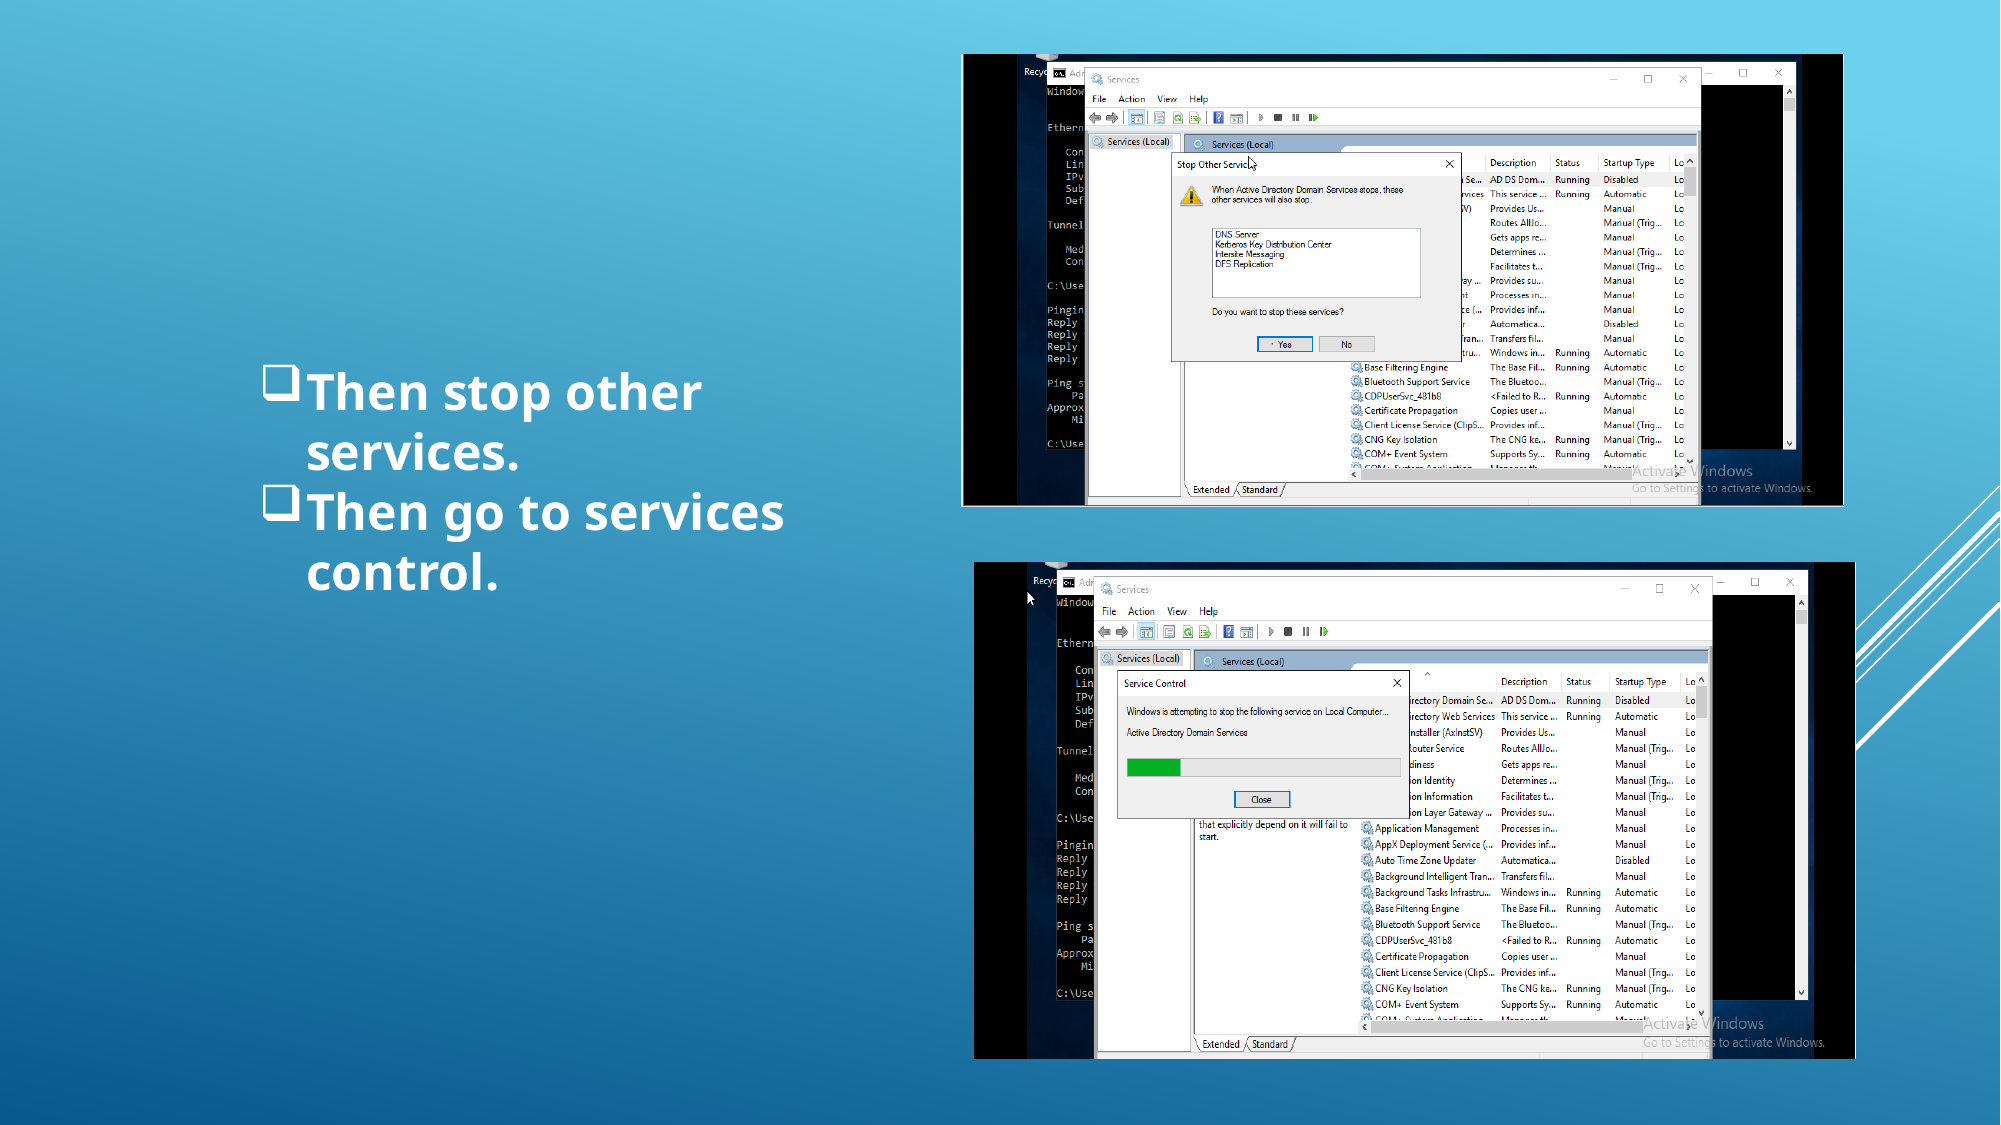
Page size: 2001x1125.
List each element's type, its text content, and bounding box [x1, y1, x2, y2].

picture [961, 54, 1844, 507]
text_box Then stop other services. Then go to services control. [244, 352, 803, 608]
picture [973, 562, 1856, 1060]
